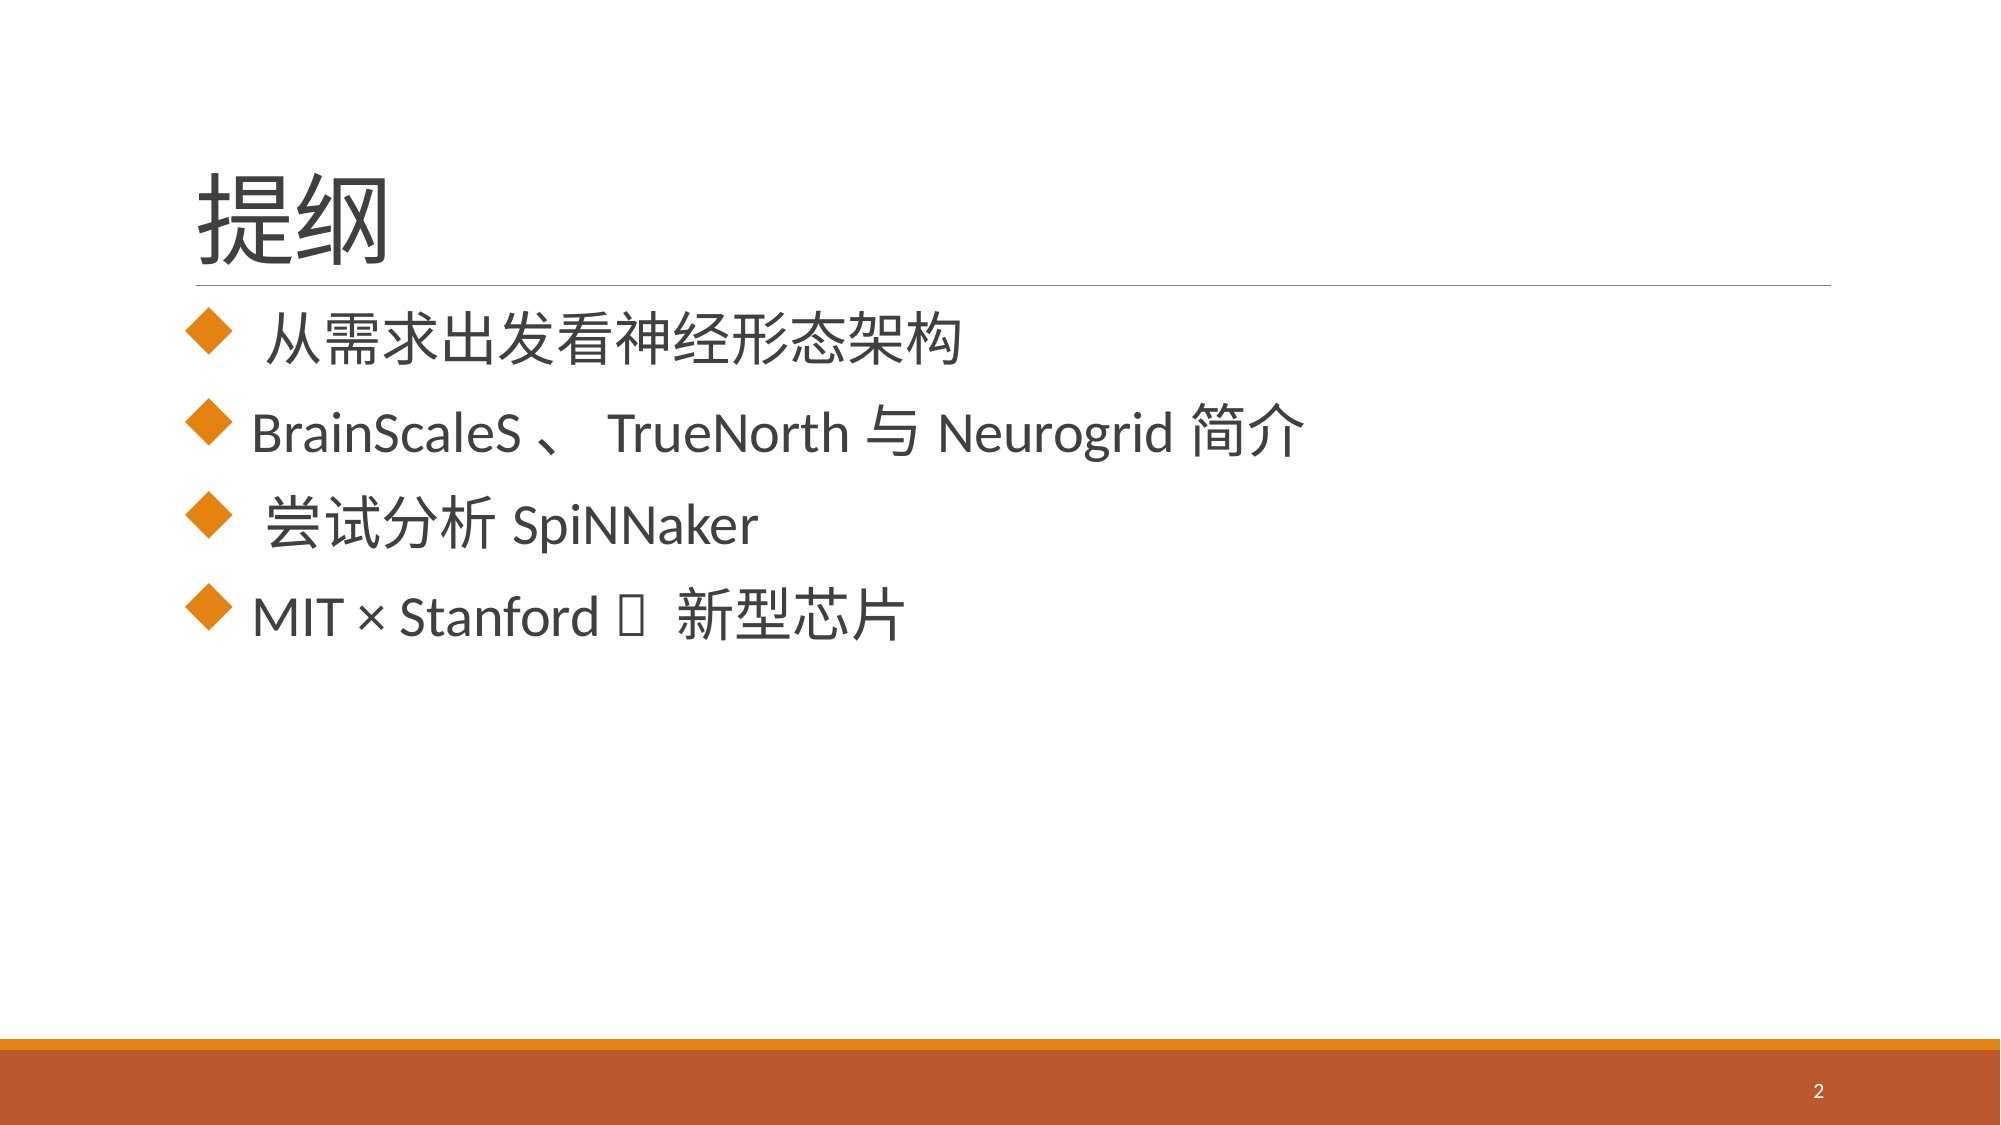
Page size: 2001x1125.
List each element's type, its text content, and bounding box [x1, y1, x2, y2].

title 提纲 [180, 47, 1830, 285]
list 从需求出发看神经形态架构 BrainScaleS、TrueNorth与Neurogrid简介 尝试分析SpiNNaker MIT × Stanford  新型芯片 [180, 302, 1830, 963]
slide_number 2 [1624, 1059, 1840, 1120]
